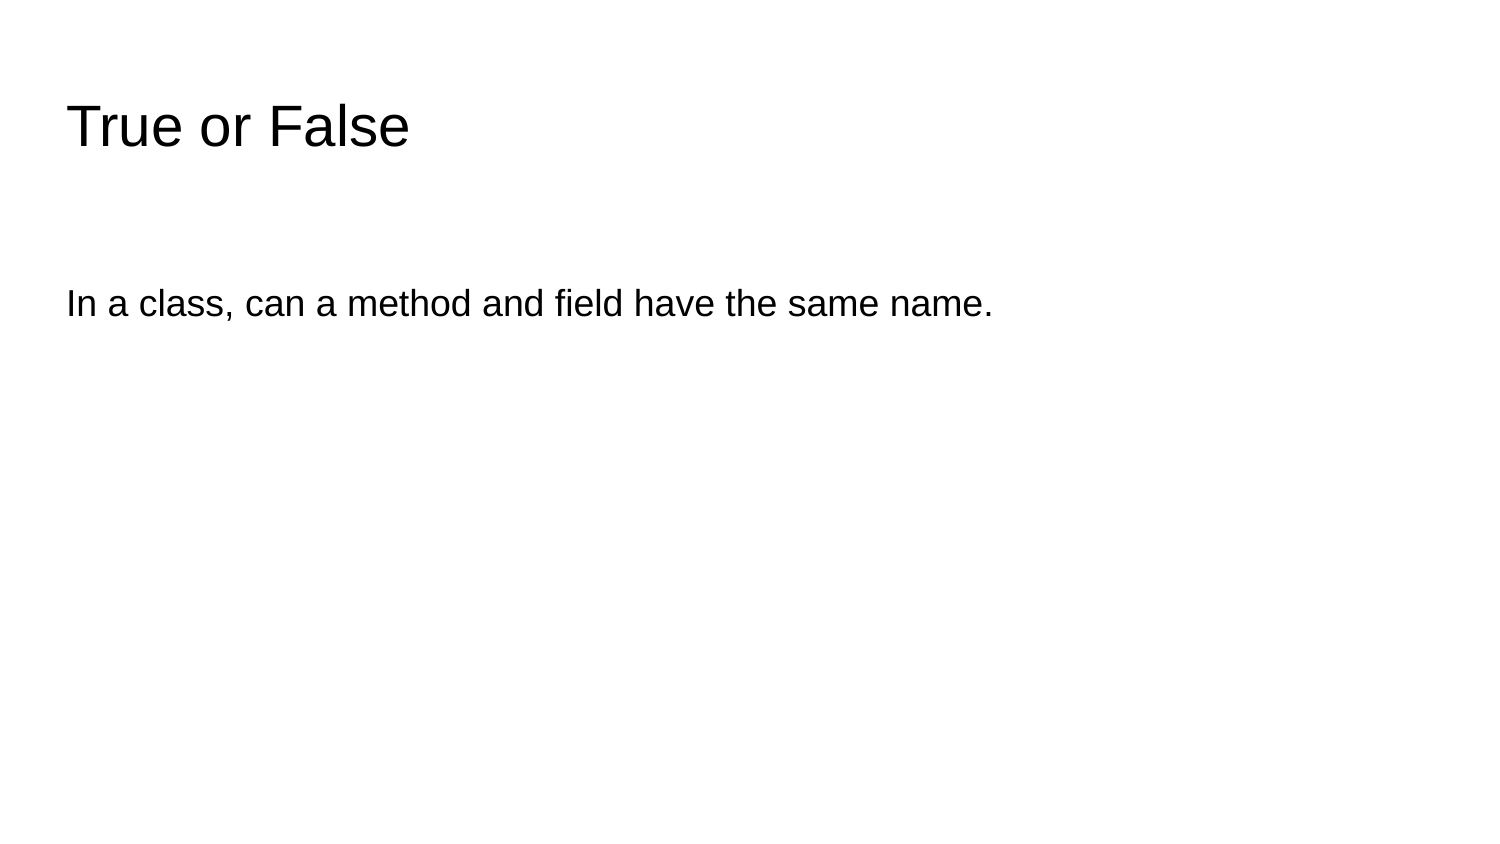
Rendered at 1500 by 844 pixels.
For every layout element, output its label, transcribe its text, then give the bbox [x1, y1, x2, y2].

list In a class, can a method and field have the same name. [51, 264, 1449, 825]
title True or False [51, 72, 1449, 167]
